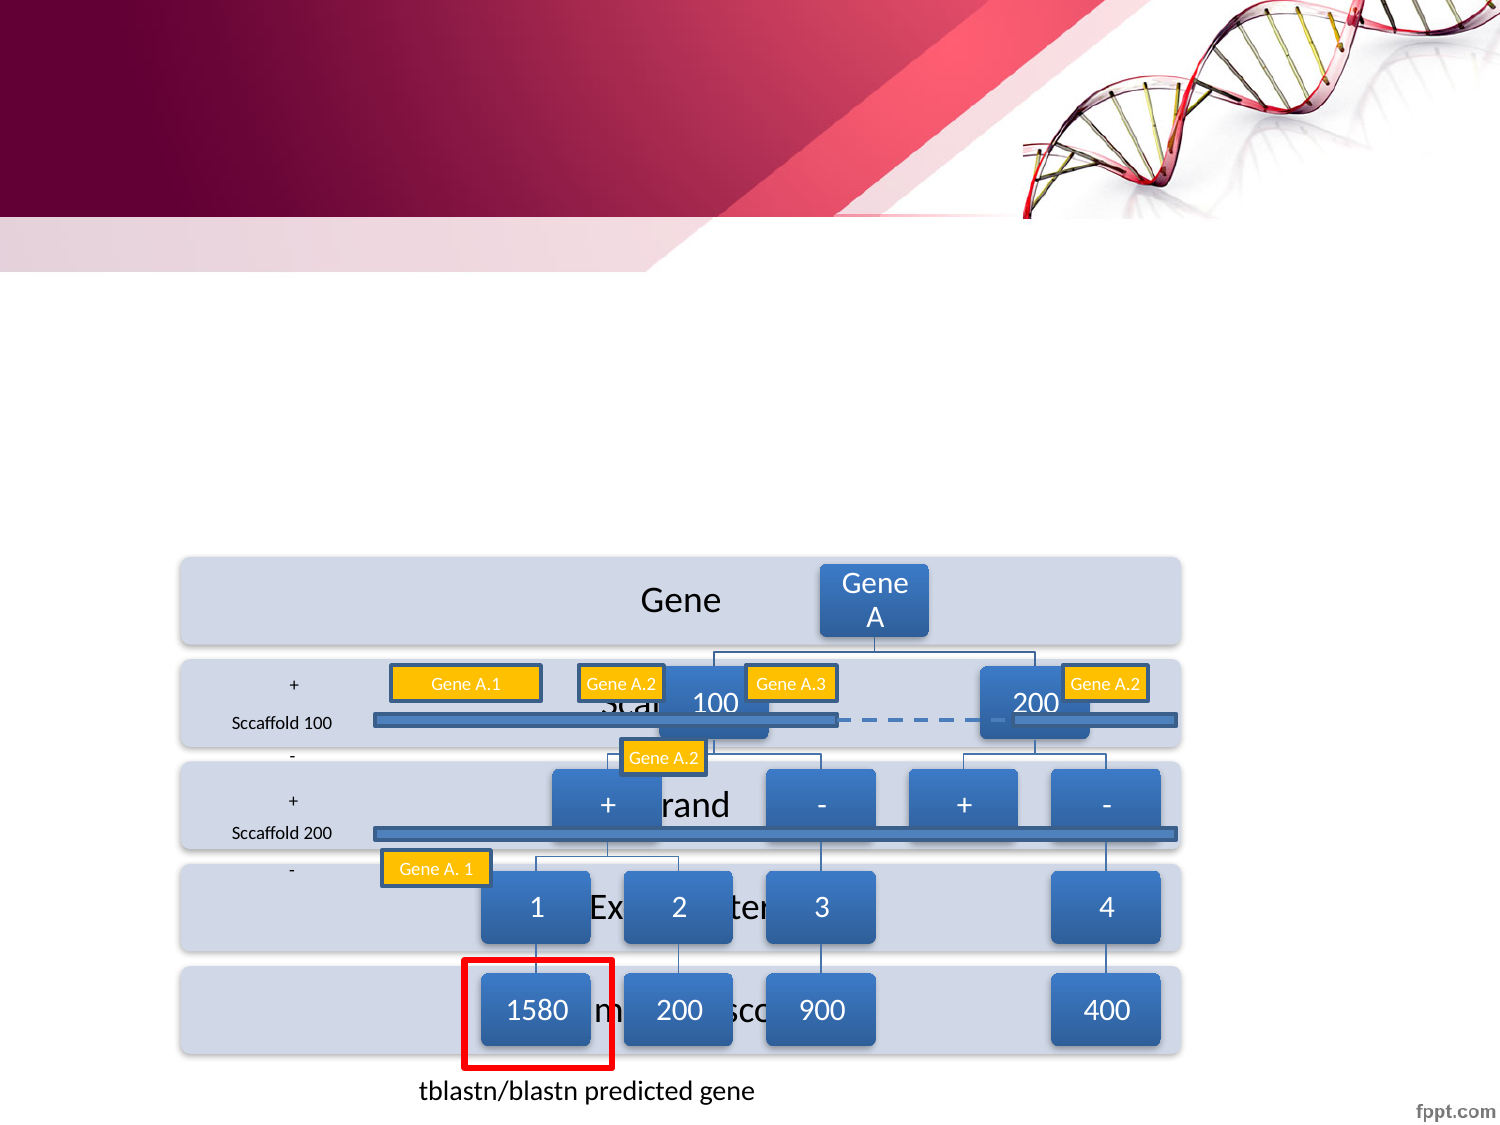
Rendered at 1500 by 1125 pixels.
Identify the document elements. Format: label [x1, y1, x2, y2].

text_box [401, 959, 774, 1115]
picture [0, 0, 1500, 1125]
text_box [215, 664, 1177, 889]
text_box [180, 471, 1182, 1125]
